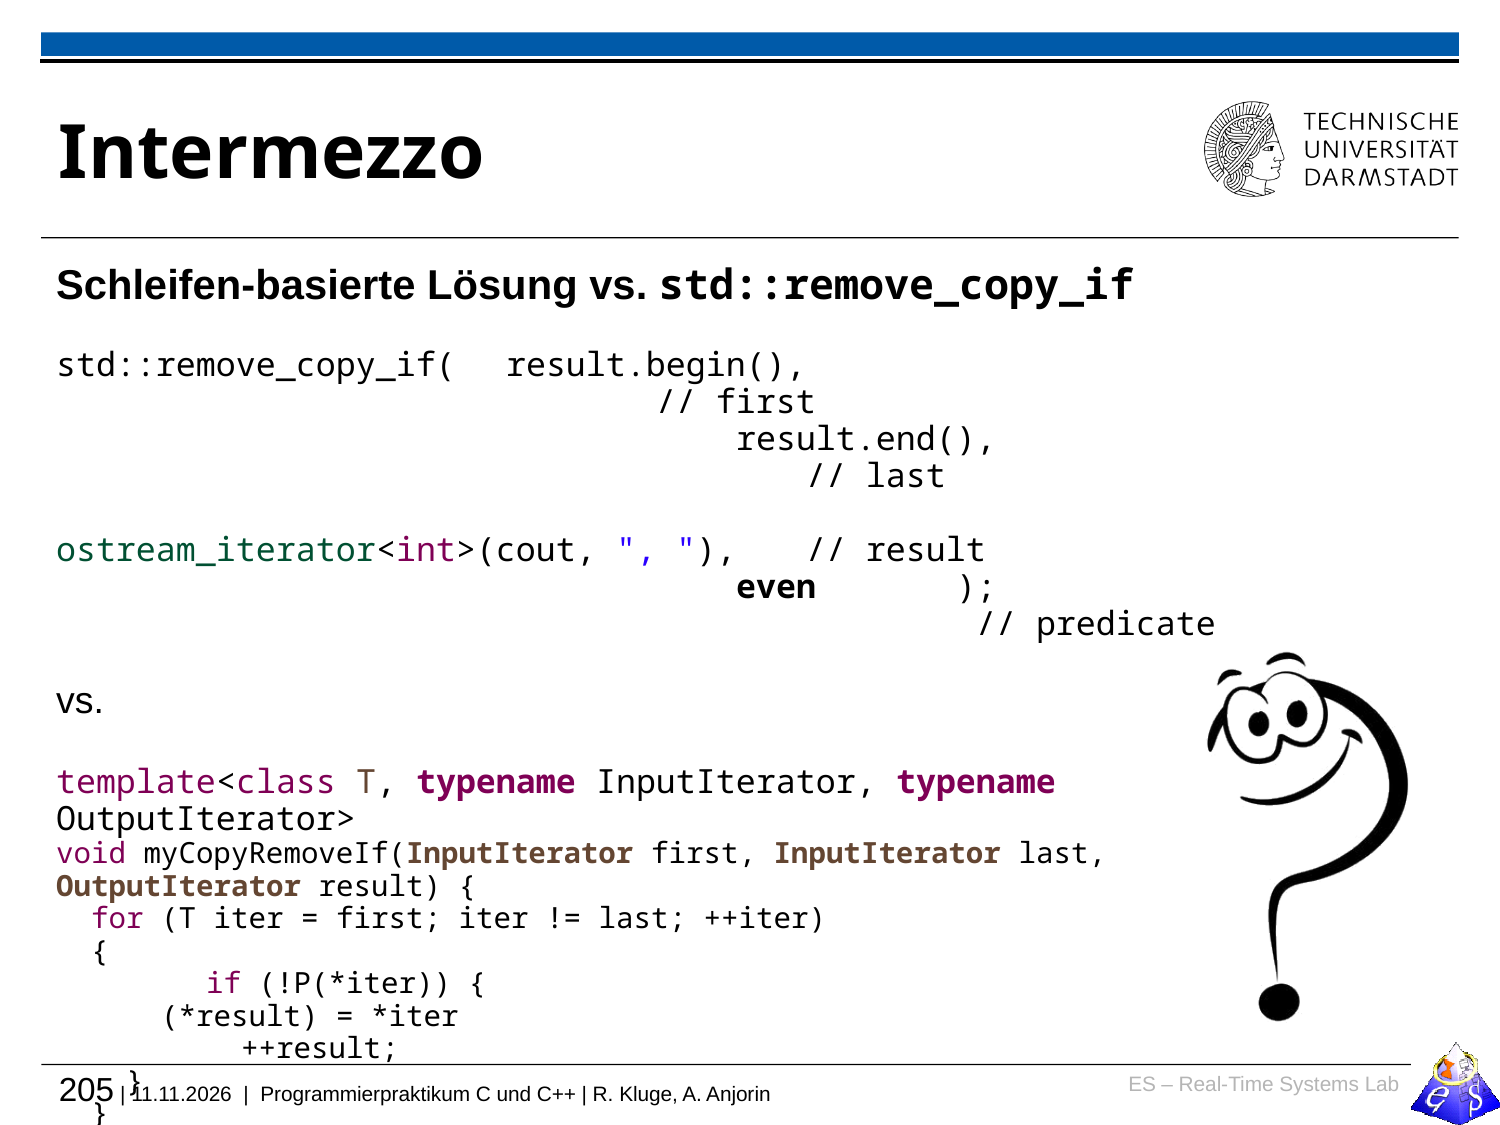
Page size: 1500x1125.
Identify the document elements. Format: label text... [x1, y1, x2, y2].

picture [1270, 645, 1483, 1024]
picture [1187, 84, 1483, 214]
text_box Schleifen-basierte Lösung vs. std::remove_copy_if std::remove_copy_if( result.begin(), // first result.end(), // last ostream_iterator<int>(cout, ", "), // result even ); // predicate vs. template<class T, typename InputIterator, typename OutputIterator> void myCopyRemoveIf(InputIterator first, InputIterator last, OutputIterator result) { for (T iter = first; iter != last; ++iter) { if (!P(*iter)) { (*result) = *iter ++result; } } } Was ist "schöner"? Was ist fehleranfälliger? Was ist kompakter? [41, 255, 1270, 1125]
picture [1411, 1041, 1500, 1125]
title Intermezzo [58, 80, 1187, 218]
